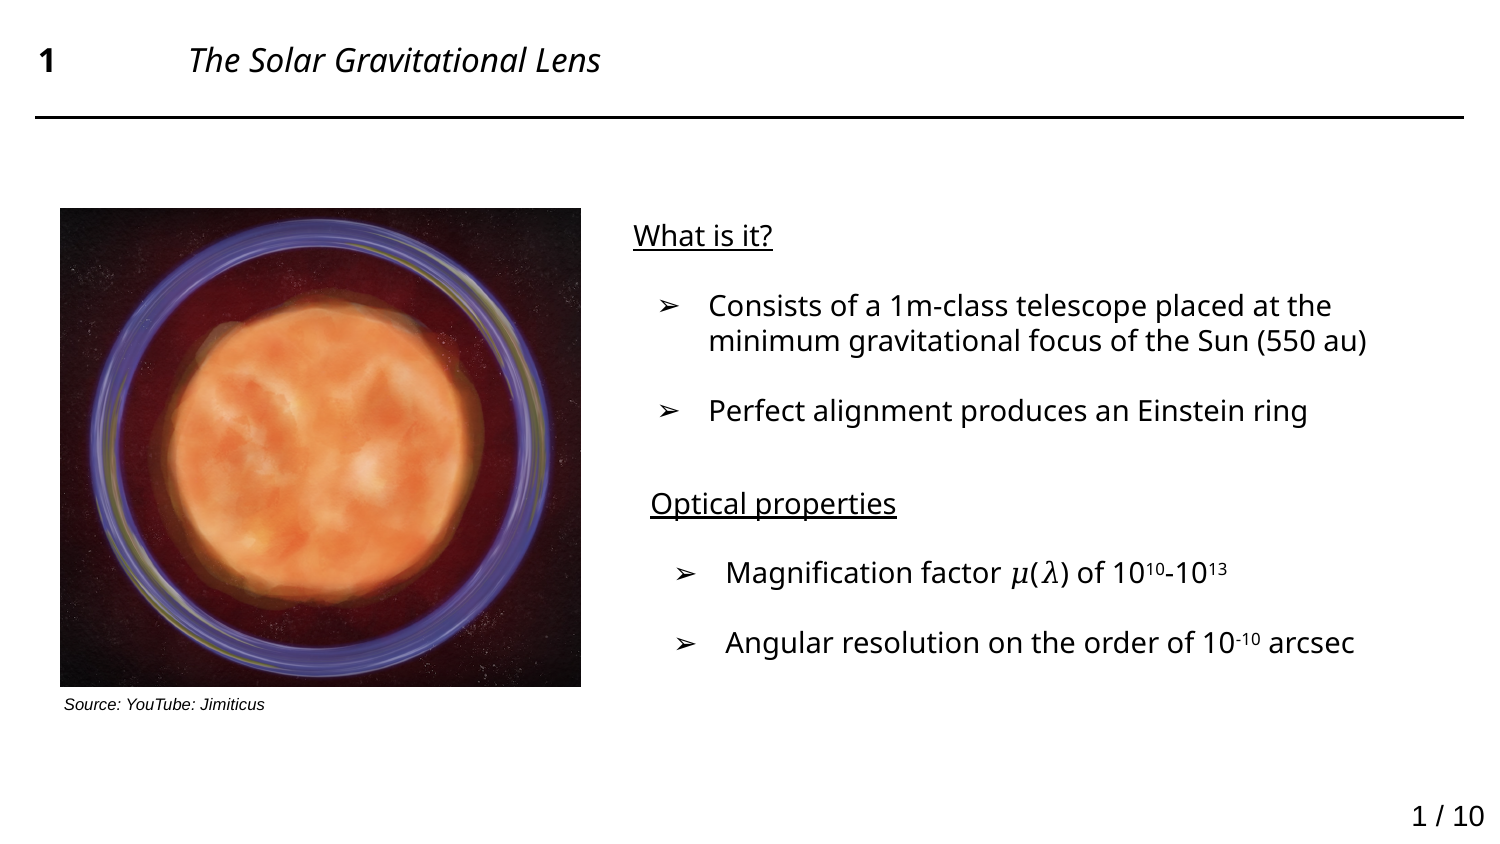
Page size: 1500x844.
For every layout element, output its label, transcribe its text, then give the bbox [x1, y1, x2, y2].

text_box What is it? Consists of a 1m-class telescope placed at the minimum gravitational focus of the Sun (550 au) Perfect alignment produces an Einstein ring [618, 202, 1439, 443]
text_box Optical properties Magnification factor 𝜇(𝜆) of 1010-1013 Angular resolution on the order of 10-10 arcsec [635, 469, 1422, 679]
text_box 1 / 10 [1360, 782, 1500, 844]
picture [59, 208, 581, 687]
text_box Source: YouTube: Jimiticus [48, 678, 311, 717]
text_box 1 The Solar Gravitational Lens [22, 24, 765, 98]
